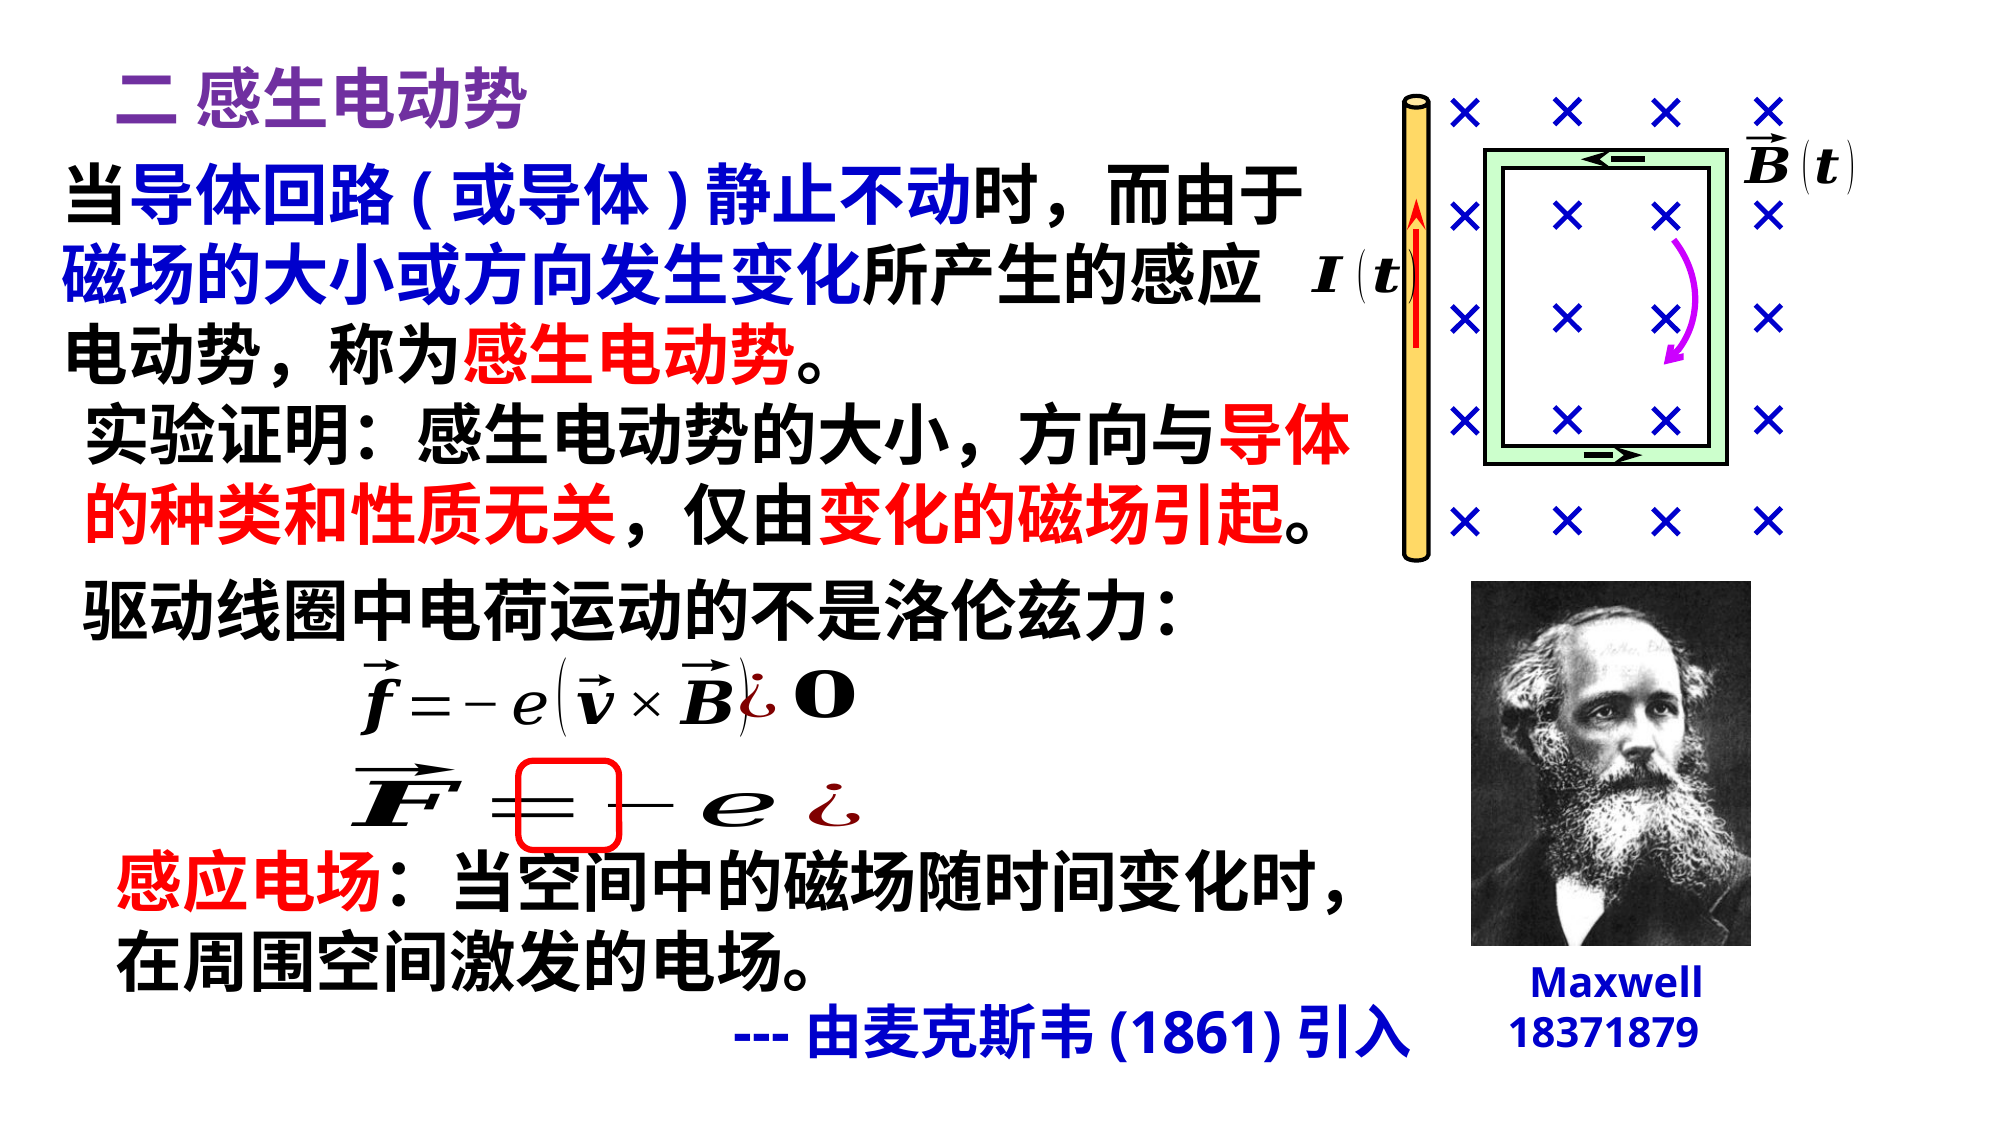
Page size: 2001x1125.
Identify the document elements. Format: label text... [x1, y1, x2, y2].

text_box [1450, 406, 1480, 436]
text_box 二 感生电动势 [99, 49, 545, 144]
text_box 驱动线圈中电荷运动的不是洛伦兹力： [67, 561, 1233, 656]
text_box [1753, 303, 1784, 333]
text_box [1602, 239, 1696, 365]
text_box [1753, 96, 1784, 127]
text_box [1552, 405, 1583, 435]
text_box [1753, 405, 1784, 435]
text_box [1552, 505, 1583, 536]
text_box [1552, 96, 1583, 127]
text_box [1450, 97, 1480, 128]
picture [1471, 581, 1751, 946]
text_box [1450, 506, 1480, 537]
text_box ---由麦克斯韦(1861)引入 [719, 987, 1428, 1073]
text_box [1552, 303, 1583, 333]
text_box [1403, 94, 1430, 562]
text_box 当导体回路(或导体)静止不动时，而由于 磁场的大小或方向发生变化所产生的感应 电动势，称为感生电动势。 [46, 145, 1321, 400]
text_box [1651, 201, 1681, 231]
text_box [1651, 97, 1681, 128]
text_box [1651, 406, 1681, 436]
text_box [1753, 505, 1784, 536]
text_box [1602, 149, 1728, 465]
text_box [1552, 200, 1583, 230]
text_box [1484, 149, 1622, 465]
text_box [517, 759, 621, 852]
text_box 实验证明：感生电动势的大小，方向与导体 的种类和性质无关，仅由变化的磁场引起。 [68, 386, 1367, 561]
text_box [1651, 506, 1681, 537]
text_box [1450, 304, 1480, 334]
text_box [1753, 200, 1784, 230]
text_box [1450, 201, 1480, 231]
